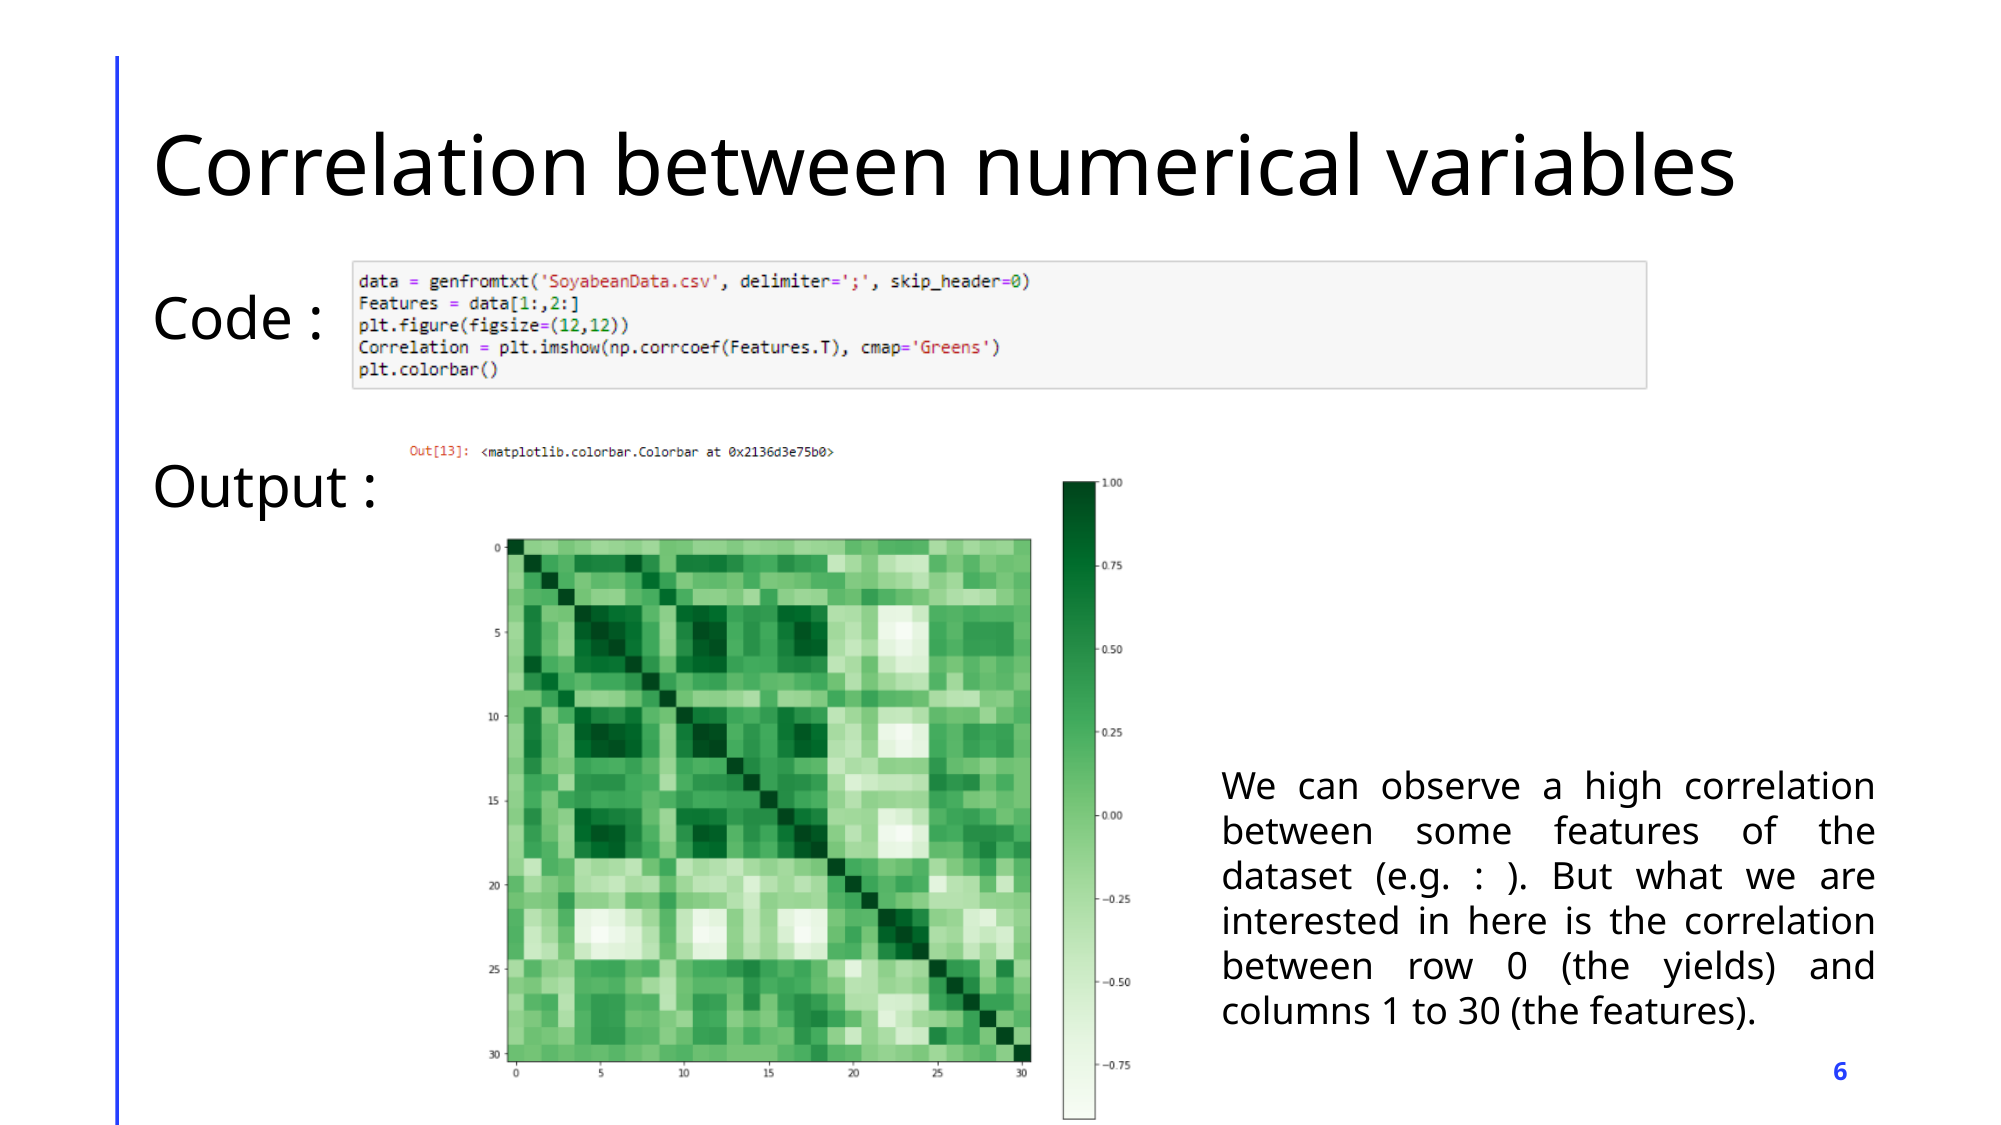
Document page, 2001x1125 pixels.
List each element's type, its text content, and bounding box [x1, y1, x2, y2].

text_box We can observe a high correlation between some features of the dataset (e.g. : ). But what we are interested in here is the correlation between row 0 (the yields) and columns 1 to 30 (the features). [1206, 754, 1892, 1040]
list Code : Output : [137, 281, 1863, 996]
picture [346, 253, 1654, 396]
picture [405, 439, 1166, 1125]
slide_number 6 [1412, 1042, 1863, 1103]
title Correlation between numerical variables [137, 59, 1863, 278]
